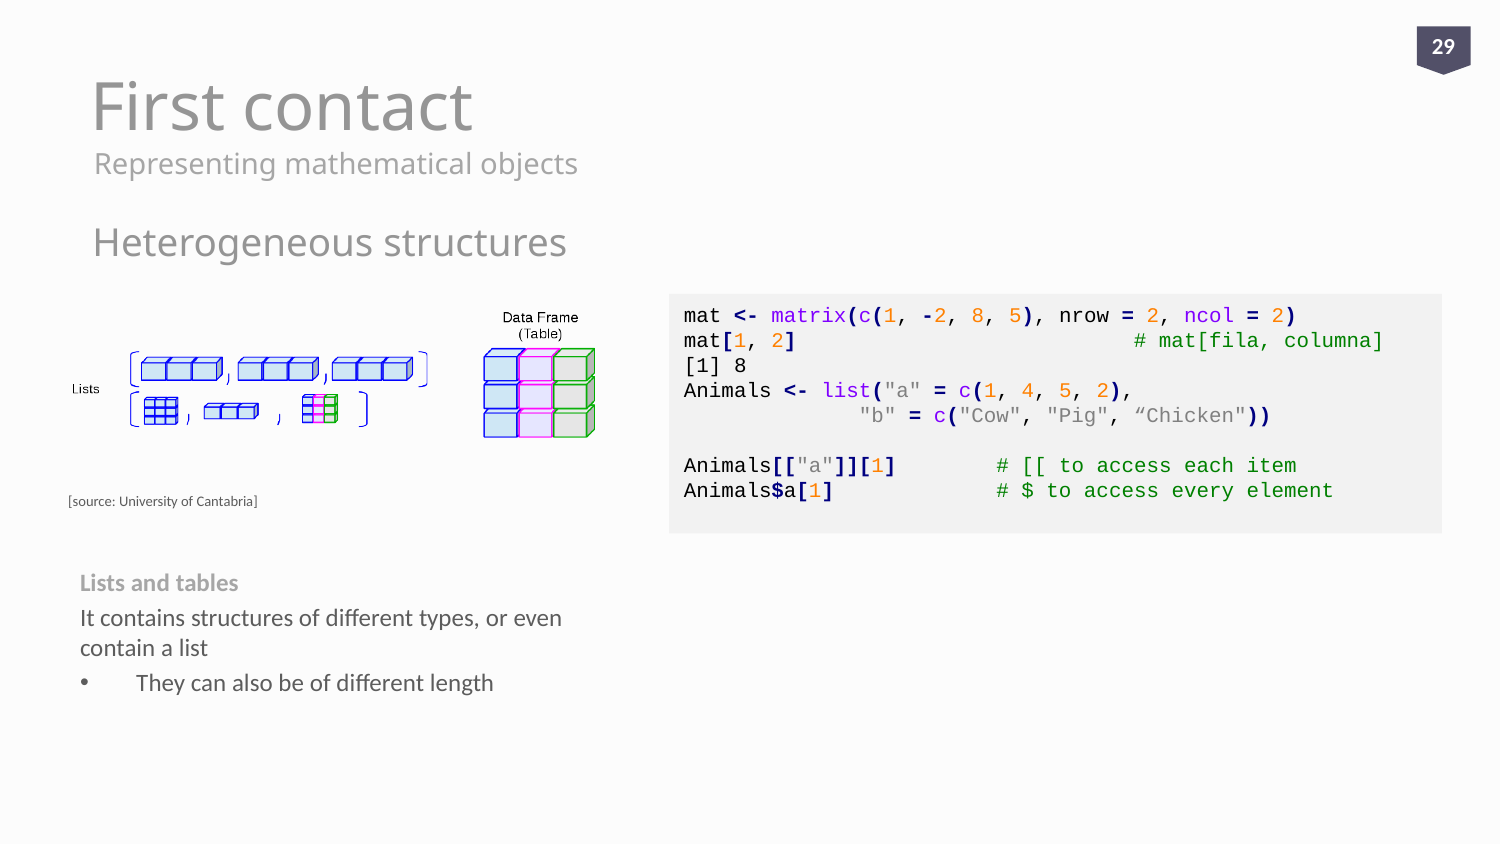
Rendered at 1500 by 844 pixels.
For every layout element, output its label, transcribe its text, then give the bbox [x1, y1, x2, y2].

text_box Lists and tables It contains structures of different types, or even contain a list They can also be of different length [64, 559, 621, 800]
text_box Heterogeneous structures [77, 197, 691, 285]
text_box mat <- matrix(c(1, -2, 8, 5), nrow = 2, ncol = 2) mat[1, 2] # mat[fila, columna] [1] 8 Animals <- list("a" = c(1, 4, 5, 2), "b" = c("Cow", "Pig", “Chicken")) Animals[["a"]][1] # [[ to access each item Animals$a[1] # $ to access every element [669, 293, 1442, 534]
text_box 29 [1414, 24, 1473, 77]
text_box [source: University of Cantabria] [53, 484, 276, 511]
title First contact [75, 33, 1425, 175]
picture [468, 297, 671, 458]
text_box Representing mathematical objects [78, 132, 1429, 193]
picture [57, 335, 435, 445]
